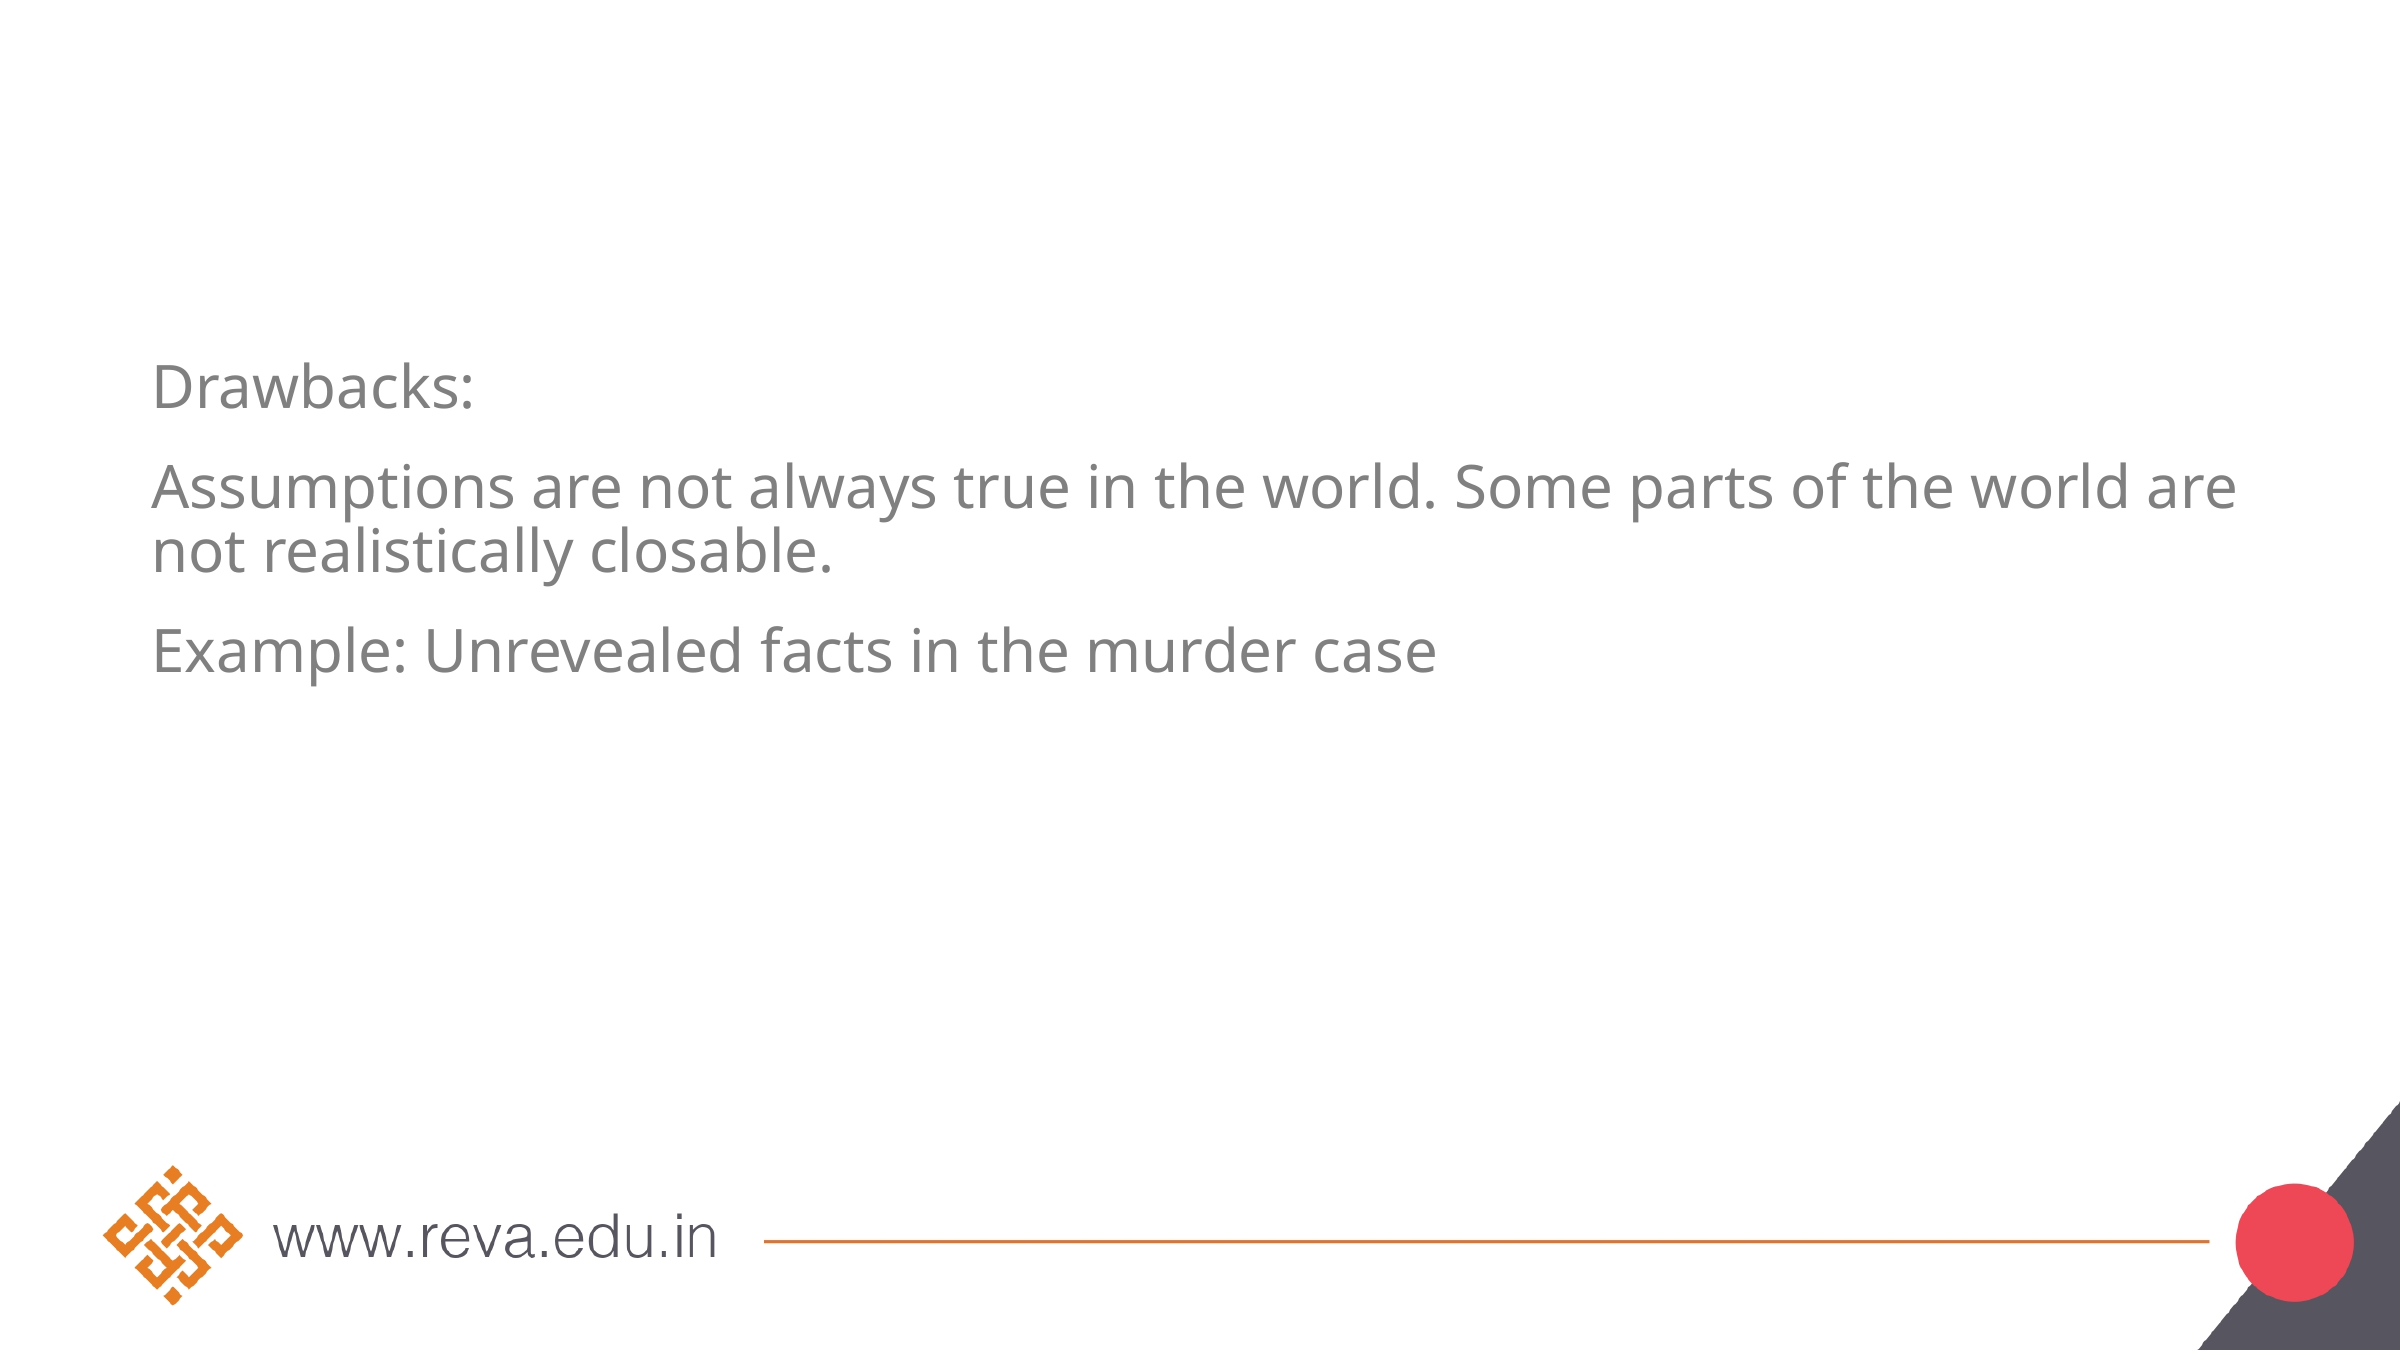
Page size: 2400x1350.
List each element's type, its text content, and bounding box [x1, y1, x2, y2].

picture [0, 0, 2400, 1350]
list Drawbacks: Assumptions are not always true in the world. Some parts of the world are not realistically closable. Example: Unrevealed facts in the murder case [136, 349, 2264, 1200]
